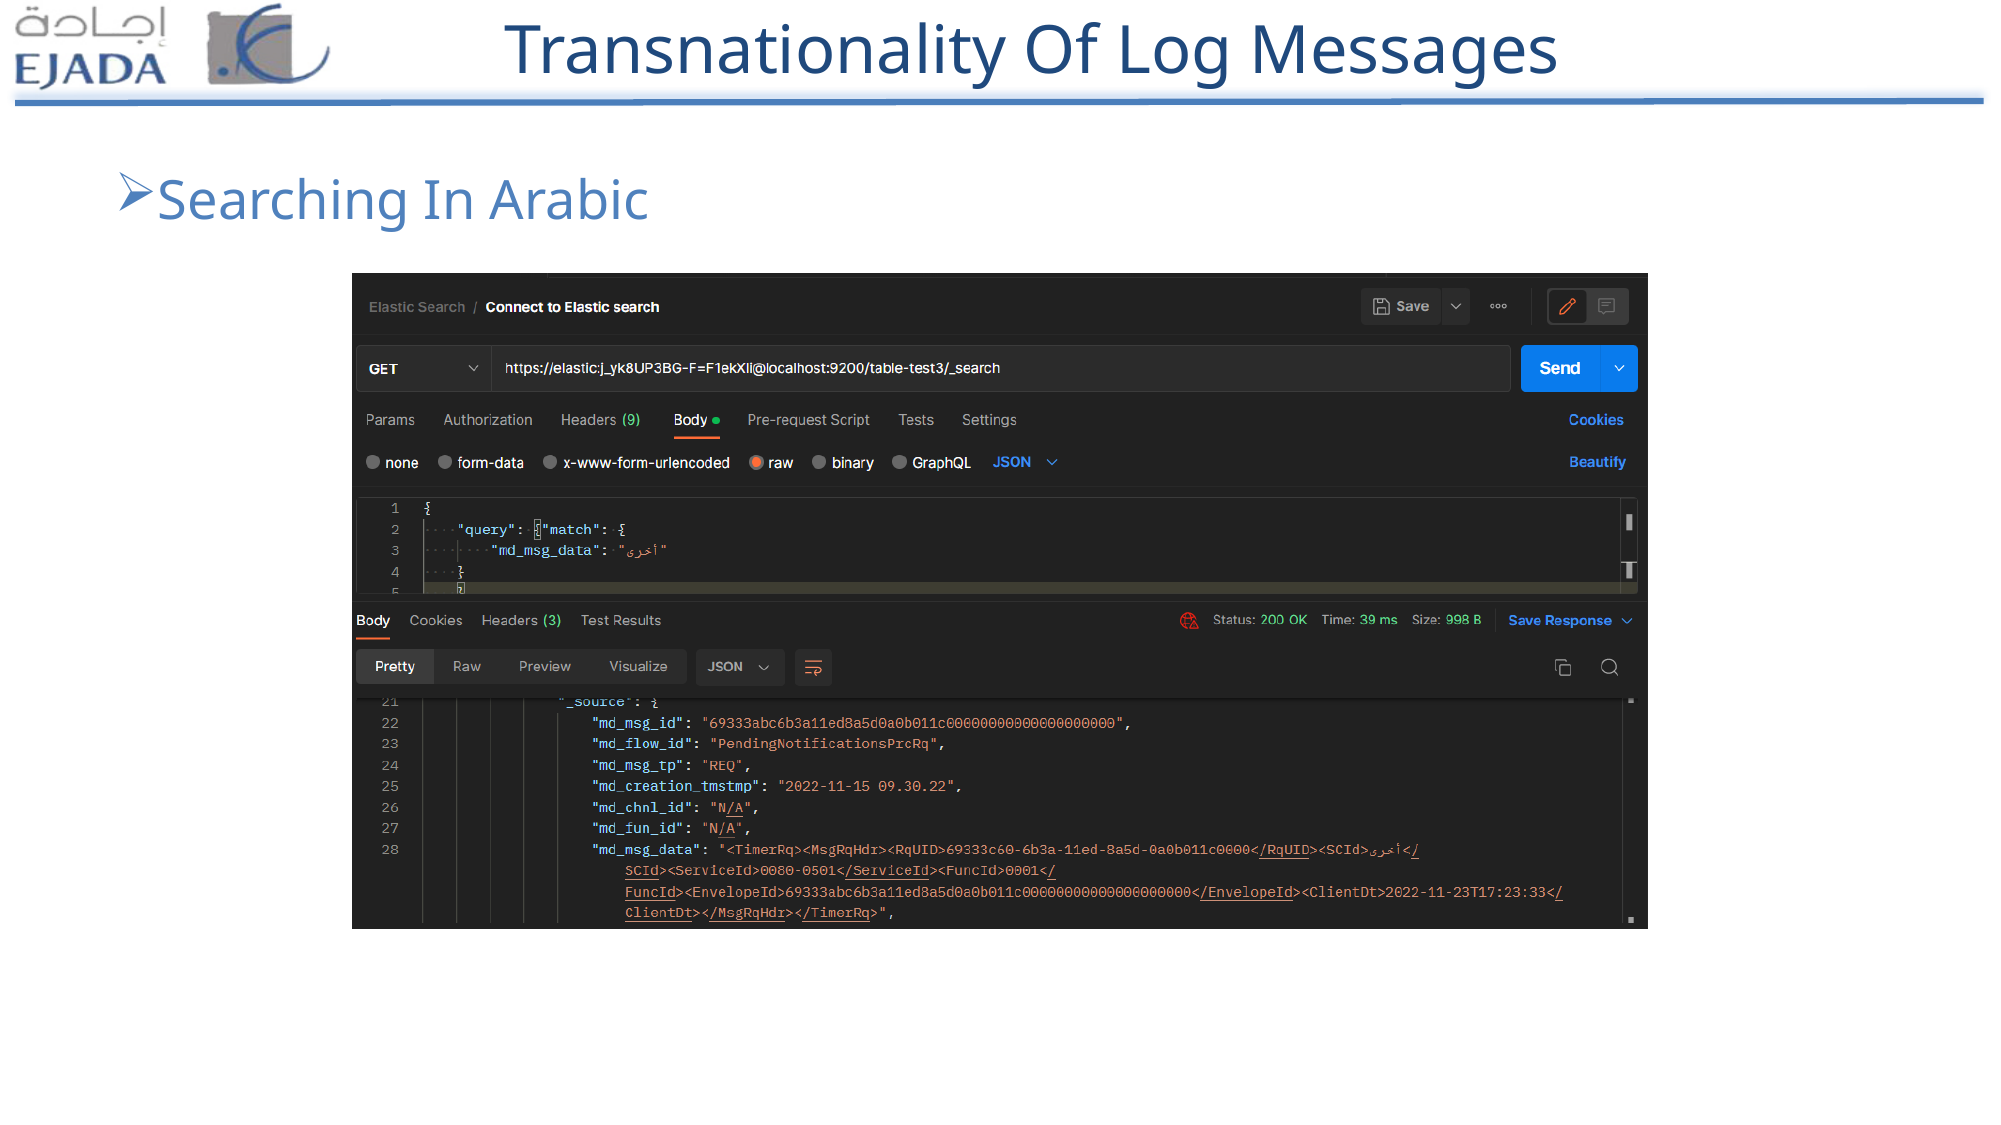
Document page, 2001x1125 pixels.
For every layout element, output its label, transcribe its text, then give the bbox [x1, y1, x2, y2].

picture [0, 0, 339, 103]
picture [352, 273, 1648, 930]
list Searching In Arabic [99, 153, 1900, 1035]
title Transnationality Of Log Messages [426, 0, 1640, 109]
